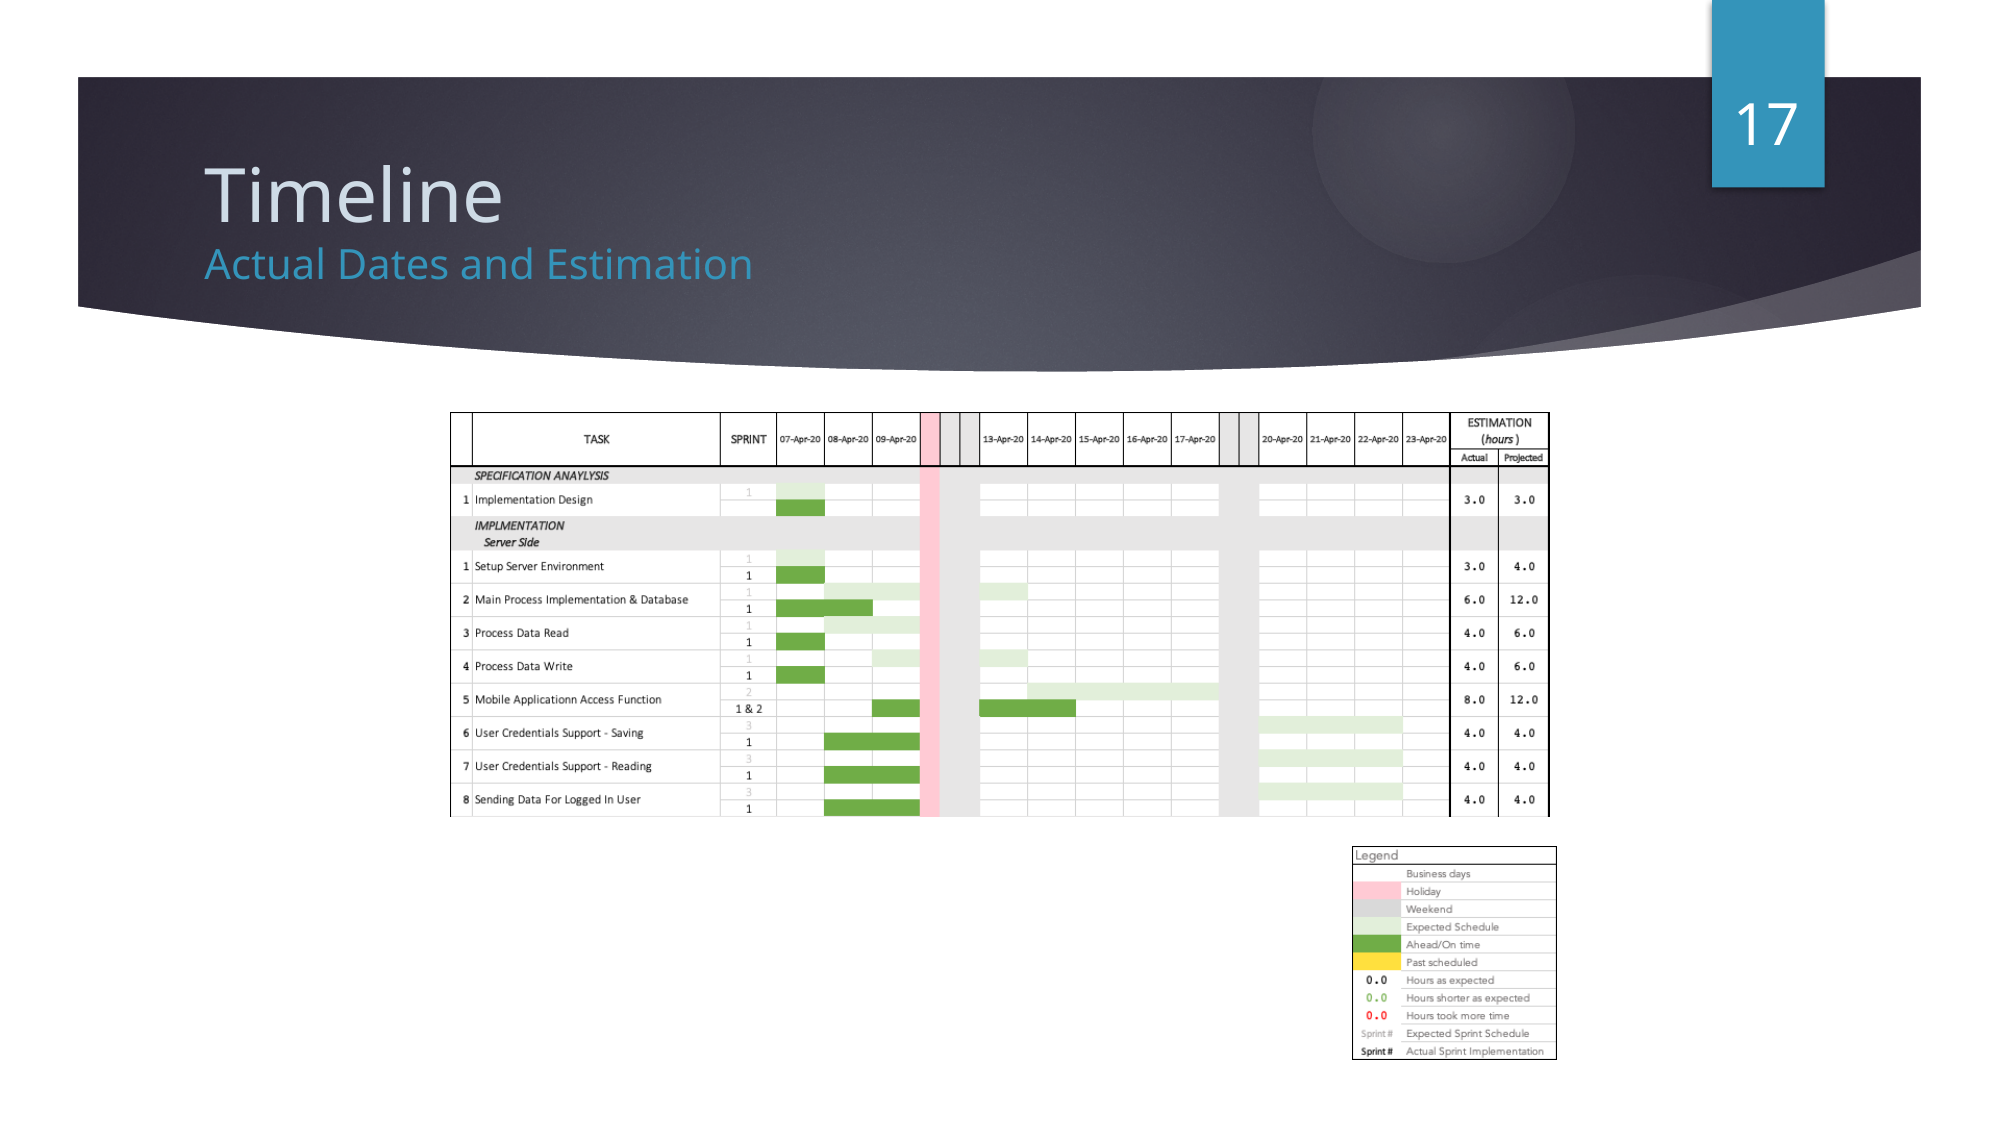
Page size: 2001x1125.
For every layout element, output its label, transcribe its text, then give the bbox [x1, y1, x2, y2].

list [449, 411, 1551, 817]
picture [1352, 846, 1558, 1060]
title Timeline Actual Dates and Estimation [189, 159, 1627, 276]
slide_number 17 [1698, 48, 1836, 175]
